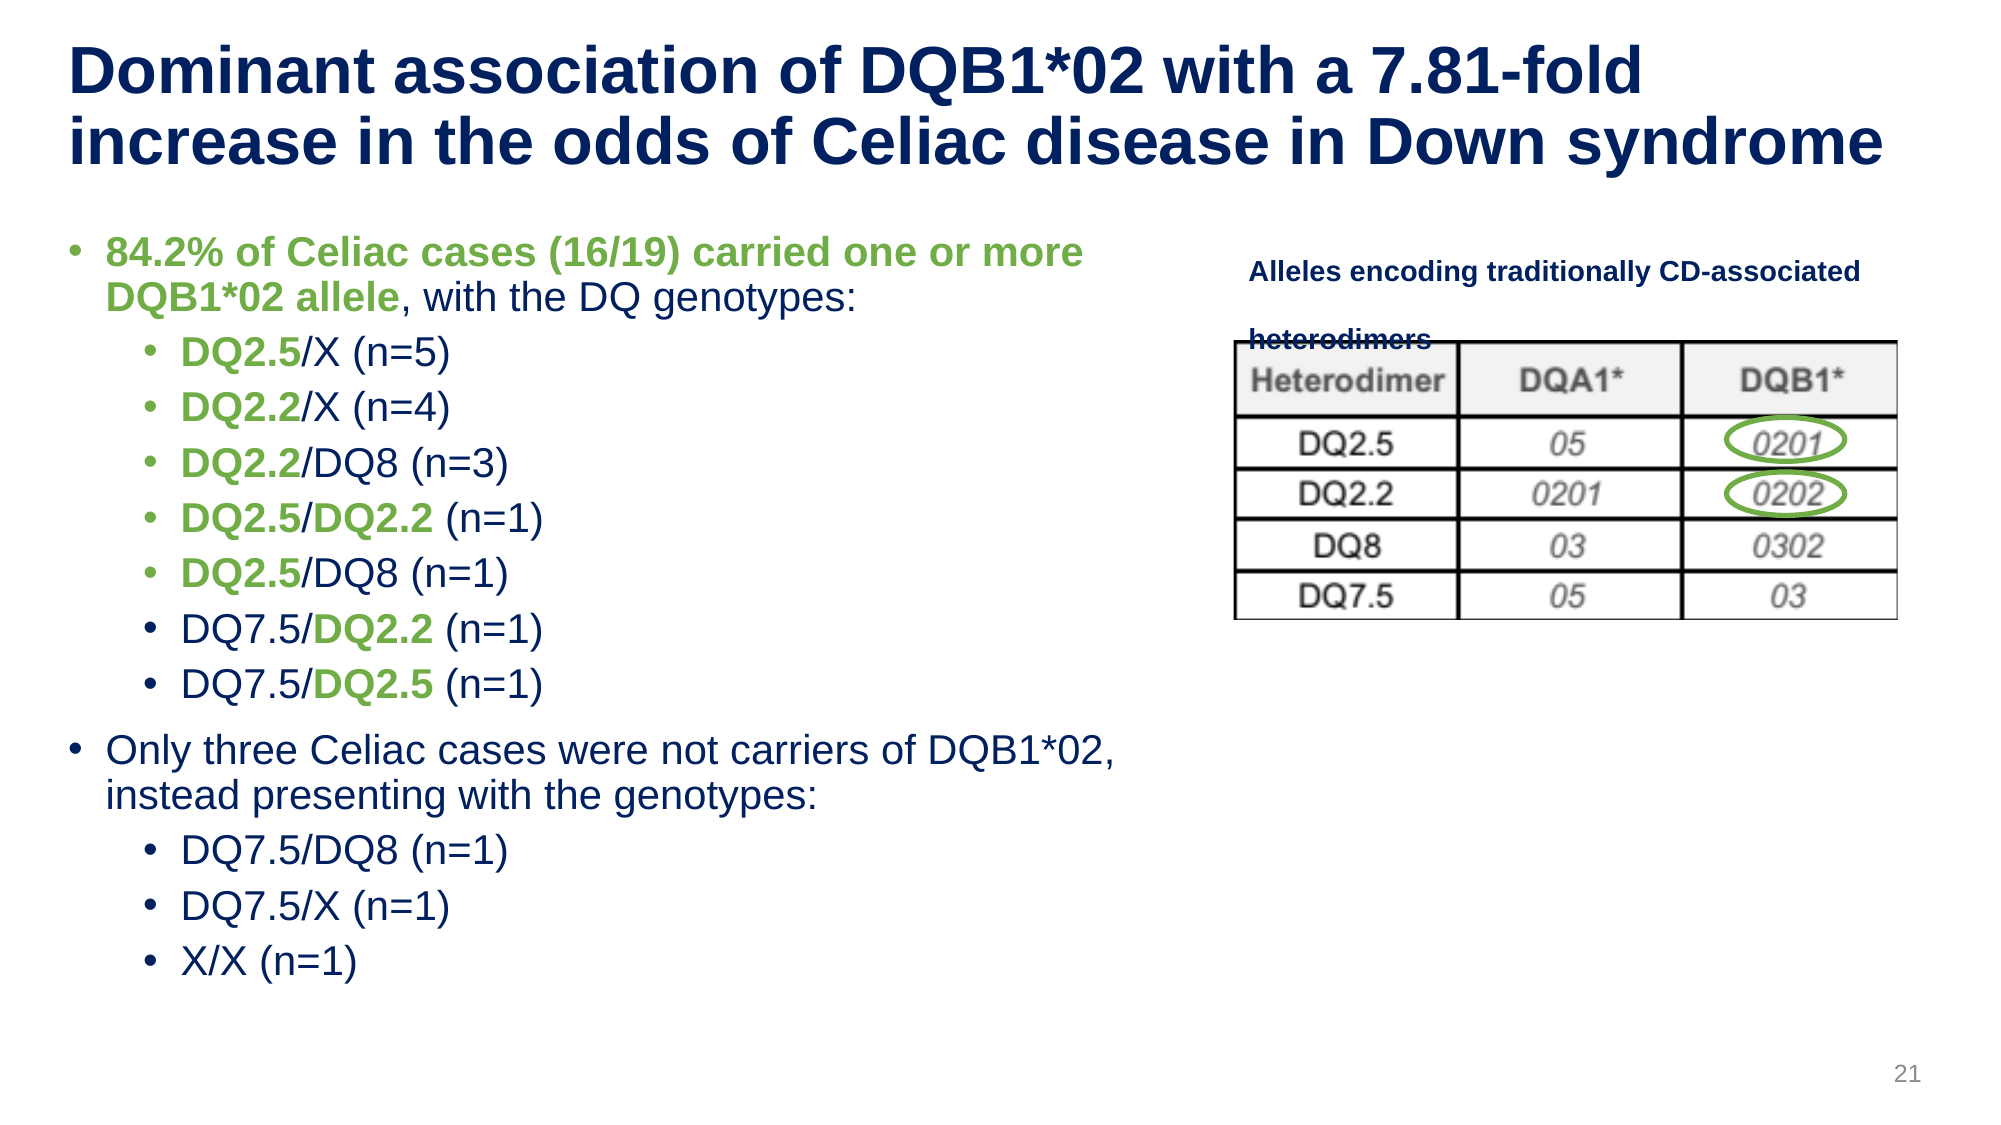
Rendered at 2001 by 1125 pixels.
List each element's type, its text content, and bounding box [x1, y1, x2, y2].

text_box 84.2% of Celiac cases (16/19) carried one or more DQB1*02 allele, with the DQ genotypes: DQ2.5/X (n=5) DQ2.2/X (n=4) DQ2.2/DQ8 (n=3) DQ2.5/DQ2.2 (n=1) DQ2.5/DQ8 (n=1) DQ7.5/DQ2.2 (n=1) DQ7.5/DQ2.5 (n=1) Only three Celiac cases were not carriers of DQB1*02, instead presenting with the genotypes: DQ7.5/DQ8 (n=1) DQ7.5/X (n=1) X/X (n=1) [53, 222, 1220, 1068]
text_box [1233, 240, 1898, 619]
title Dominant association of DQB1*02 with a 7.81-fold increase in the odds of Celiac disease in Down syndrome [53, 41, 1937, 174]
slide_number 21 [1412, 1042, 1937, 1103]
